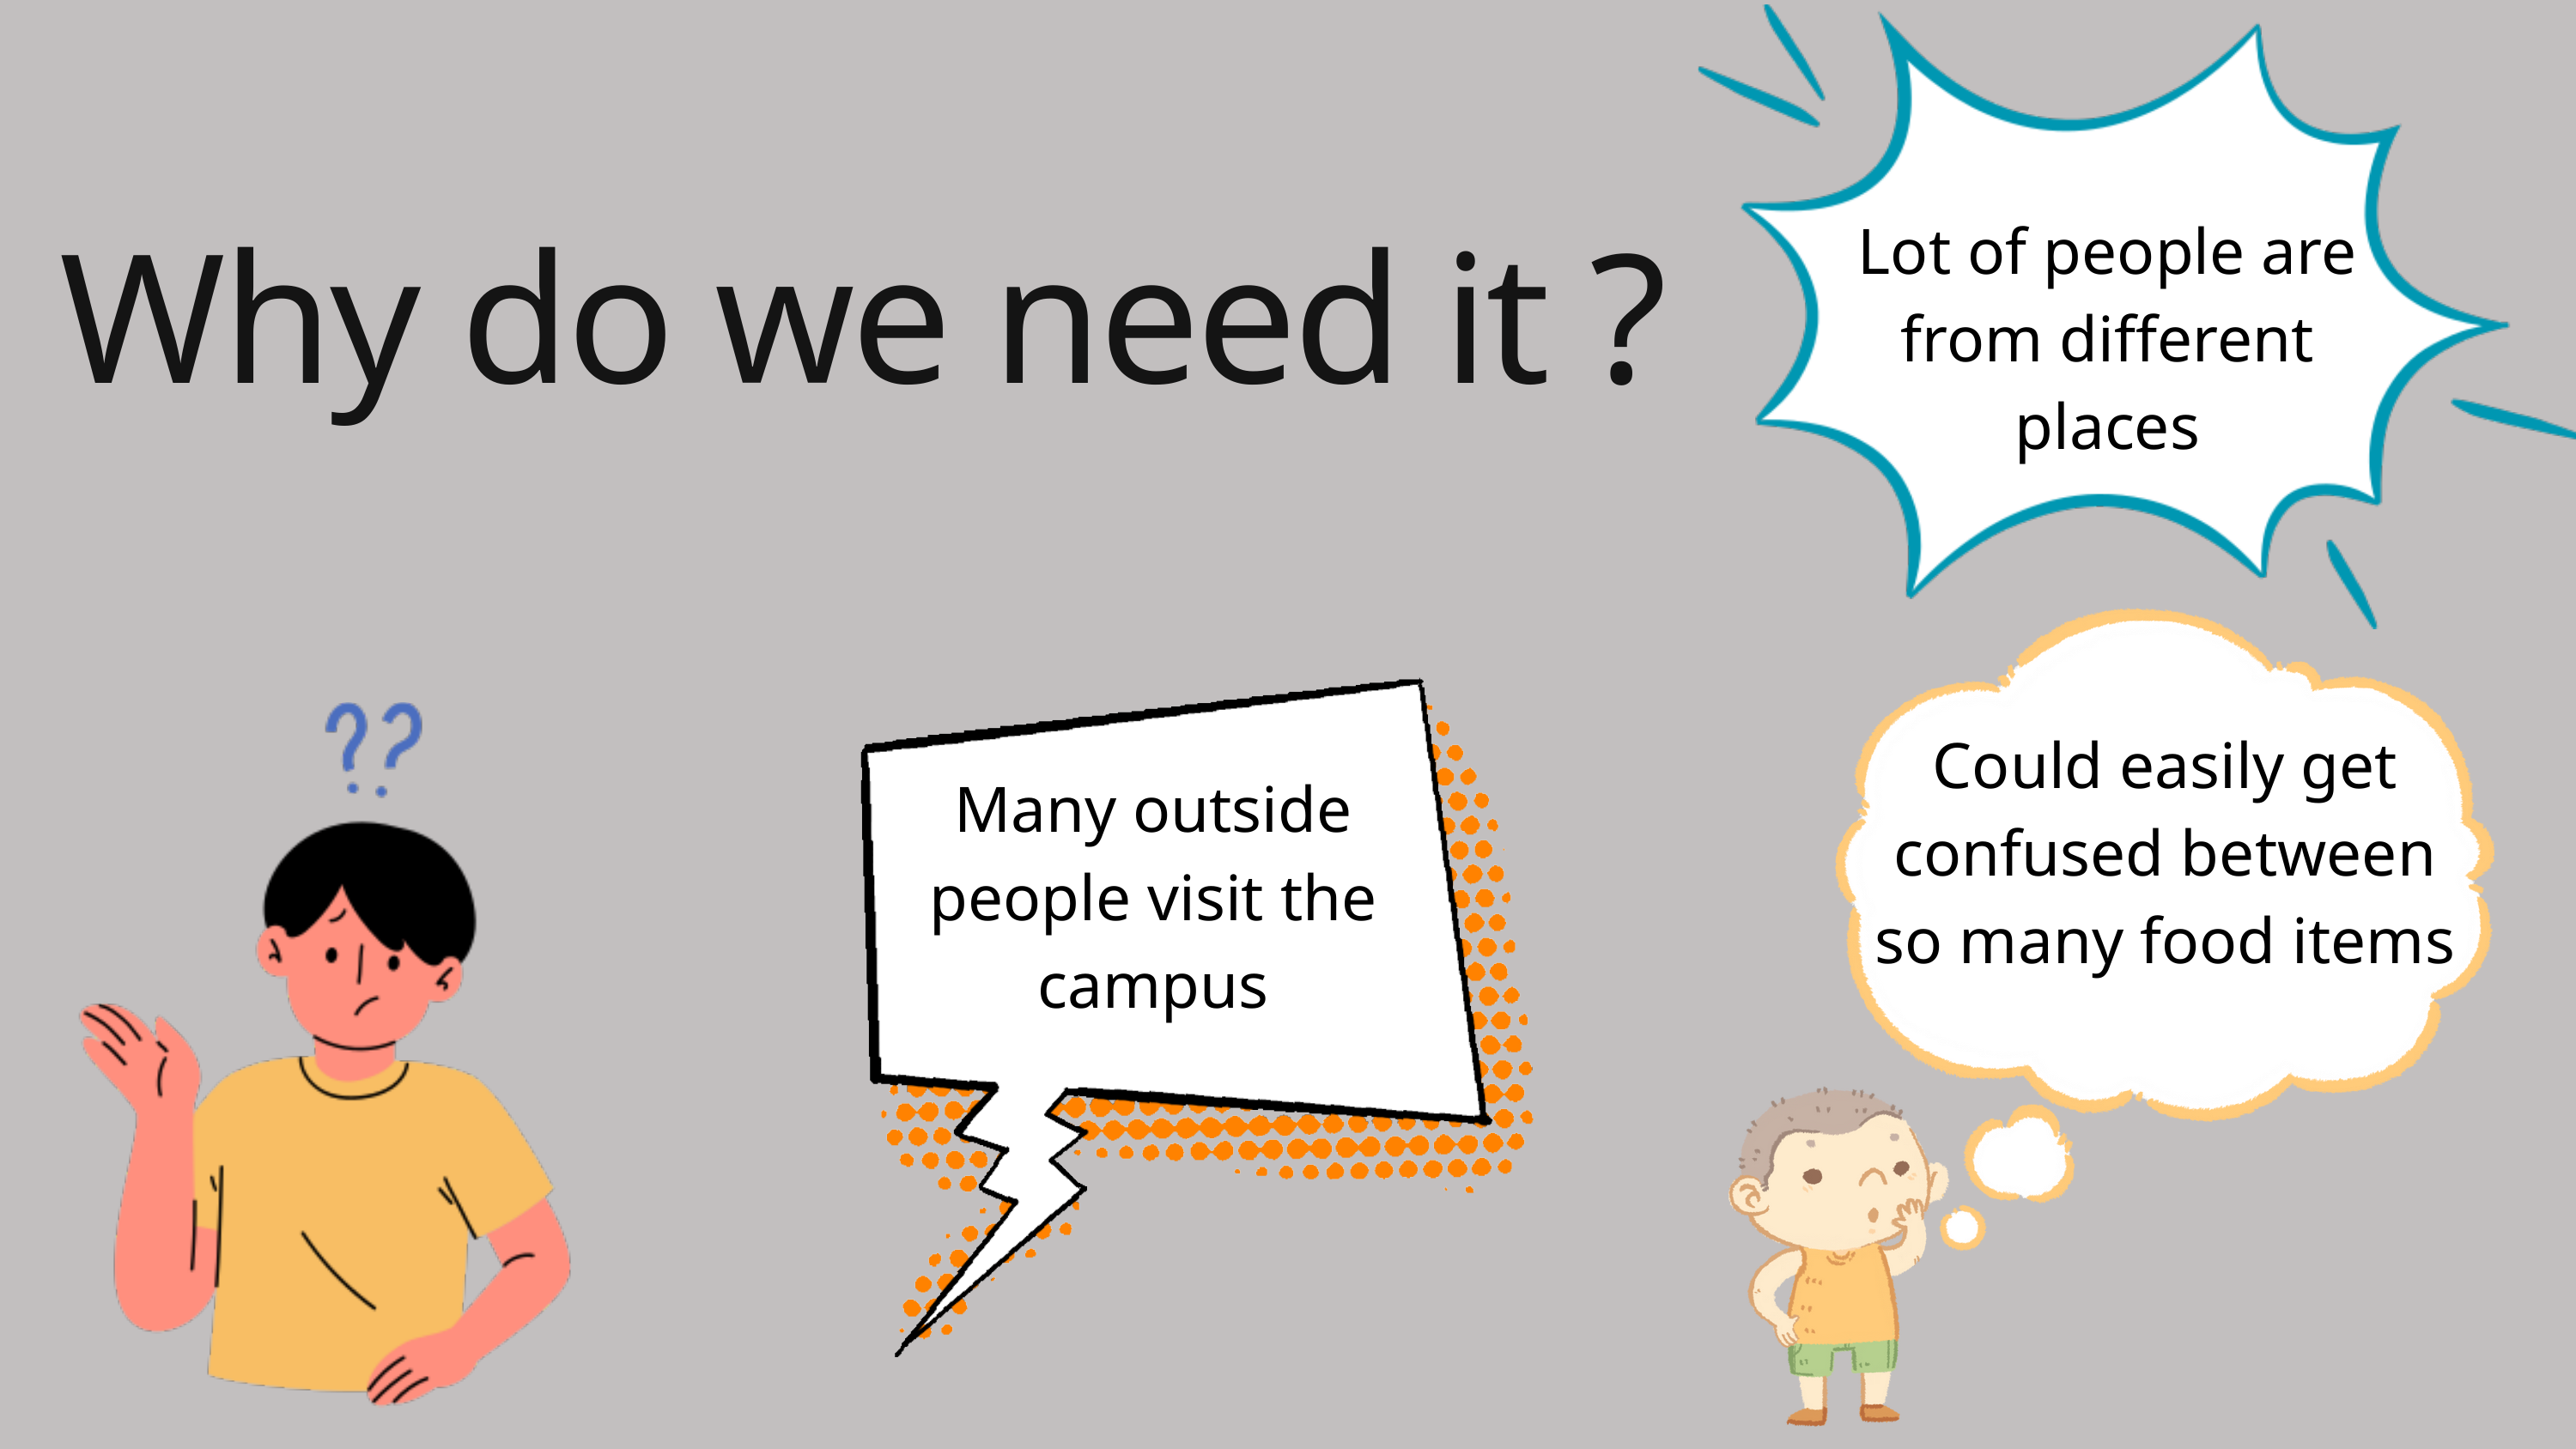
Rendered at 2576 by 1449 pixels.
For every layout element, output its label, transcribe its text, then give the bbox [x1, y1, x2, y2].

picture [857, 675, 1540, 1360]
text_box Could easily get confused between so many food items [1857, 713, 2473, 977]
text_box Lot of people are from different places [1842, 198, 2373, 462]
text_box [1728, 629, 2495, 1427]
text_box Why do we need it ? [60, 221, 1778, 419]
text_box [67, 702, 573, 1408]
text_box [1698, 4, 2576, 629]
